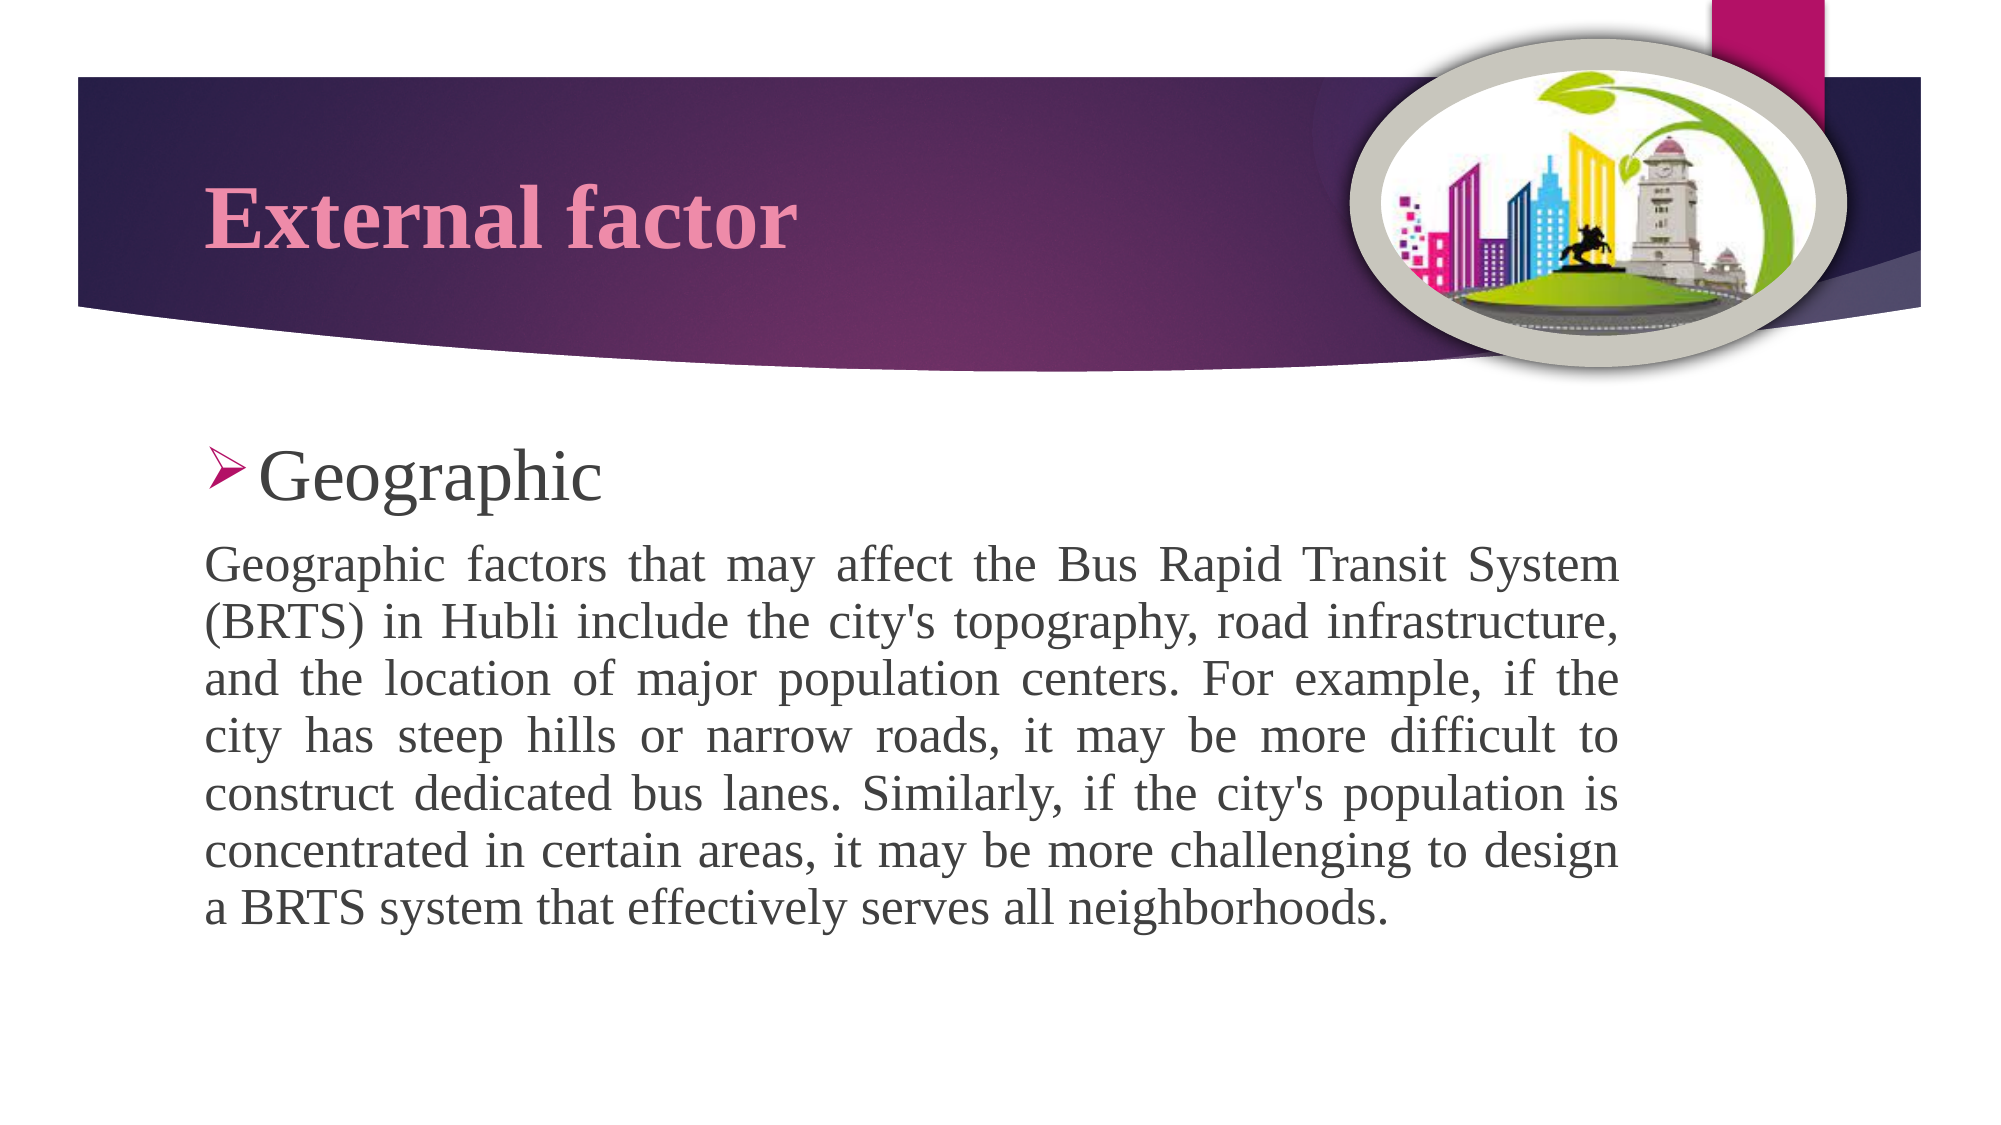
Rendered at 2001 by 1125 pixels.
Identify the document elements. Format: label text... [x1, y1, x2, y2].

list Geographic Geographic factors that may affect the Bus Rapid Transit System (BRTS) in Hubli include the city's topography, road infrastructure, and the location of major population centers. For example, if the city has steep hills or narrow roads, it may be more difficult to construct dedicated bus lanes. Similarly, if the city's population is concentrated in certain areas, it may be more challenging to design a BRTS system that effectively serves all neighborhoods. [189, 427, 1638, 988]
picture [1365, 54, 1832, 352]
title External factor [189, 159, 1355, 276]
